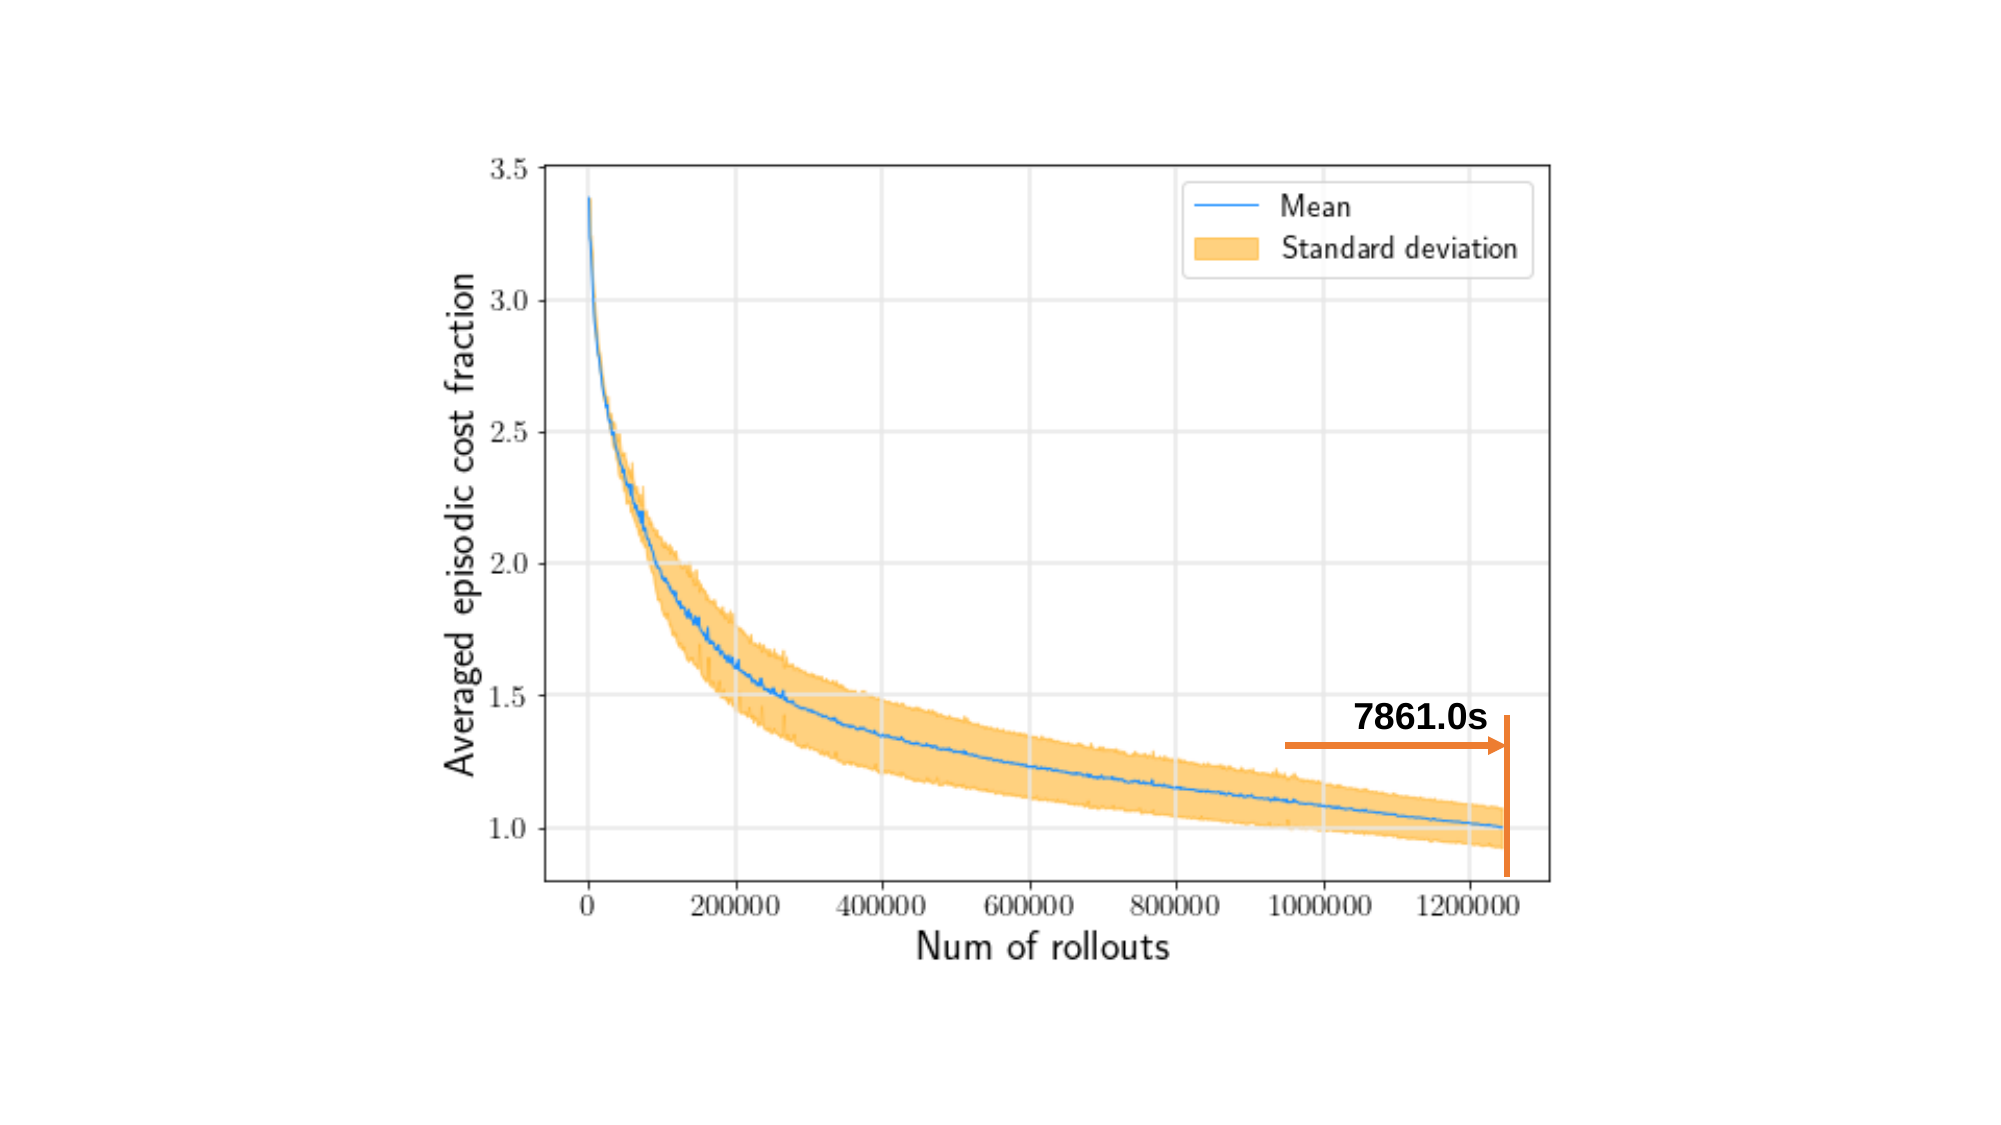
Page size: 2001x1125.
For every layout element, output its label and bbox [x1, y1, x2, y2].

text_box [430, 142, 1570, 983]
